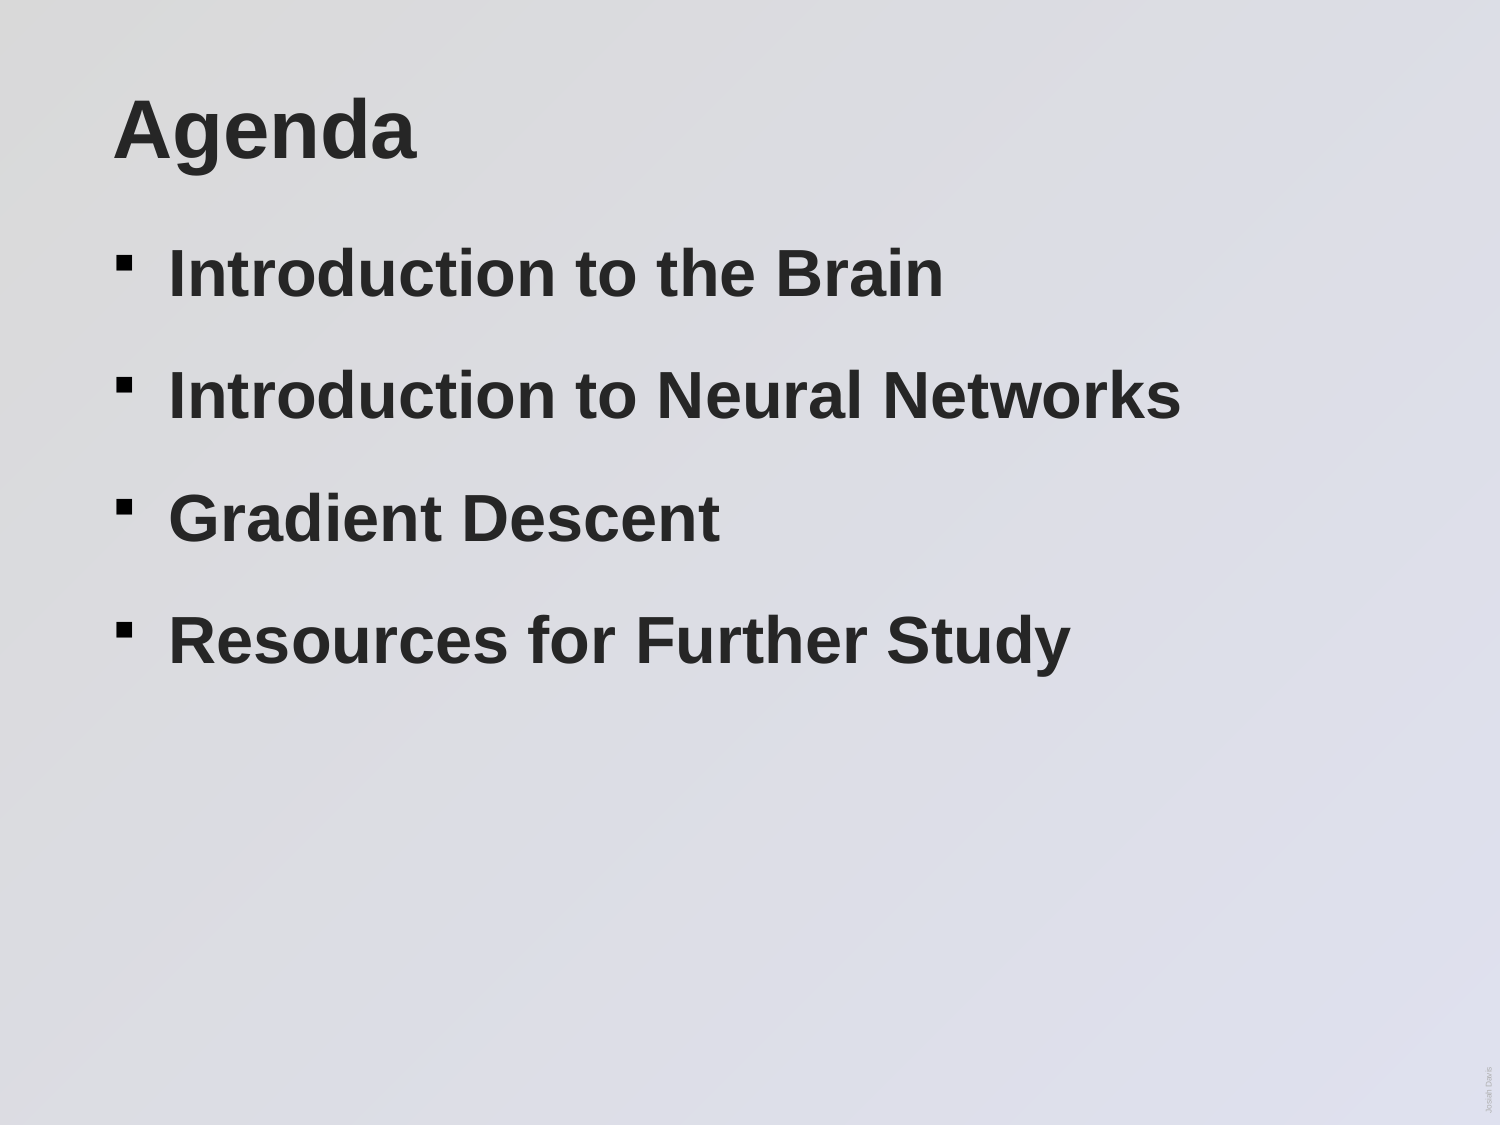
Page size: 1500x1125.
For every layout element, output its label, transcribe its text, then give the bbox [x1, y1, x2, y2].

title Agenda [112, 115, 1403, 175]
list Introduction to the Brain Introduction to Neural Networks Gradient Descent Resources for Further Study [112, 224, 1434, 1014]
